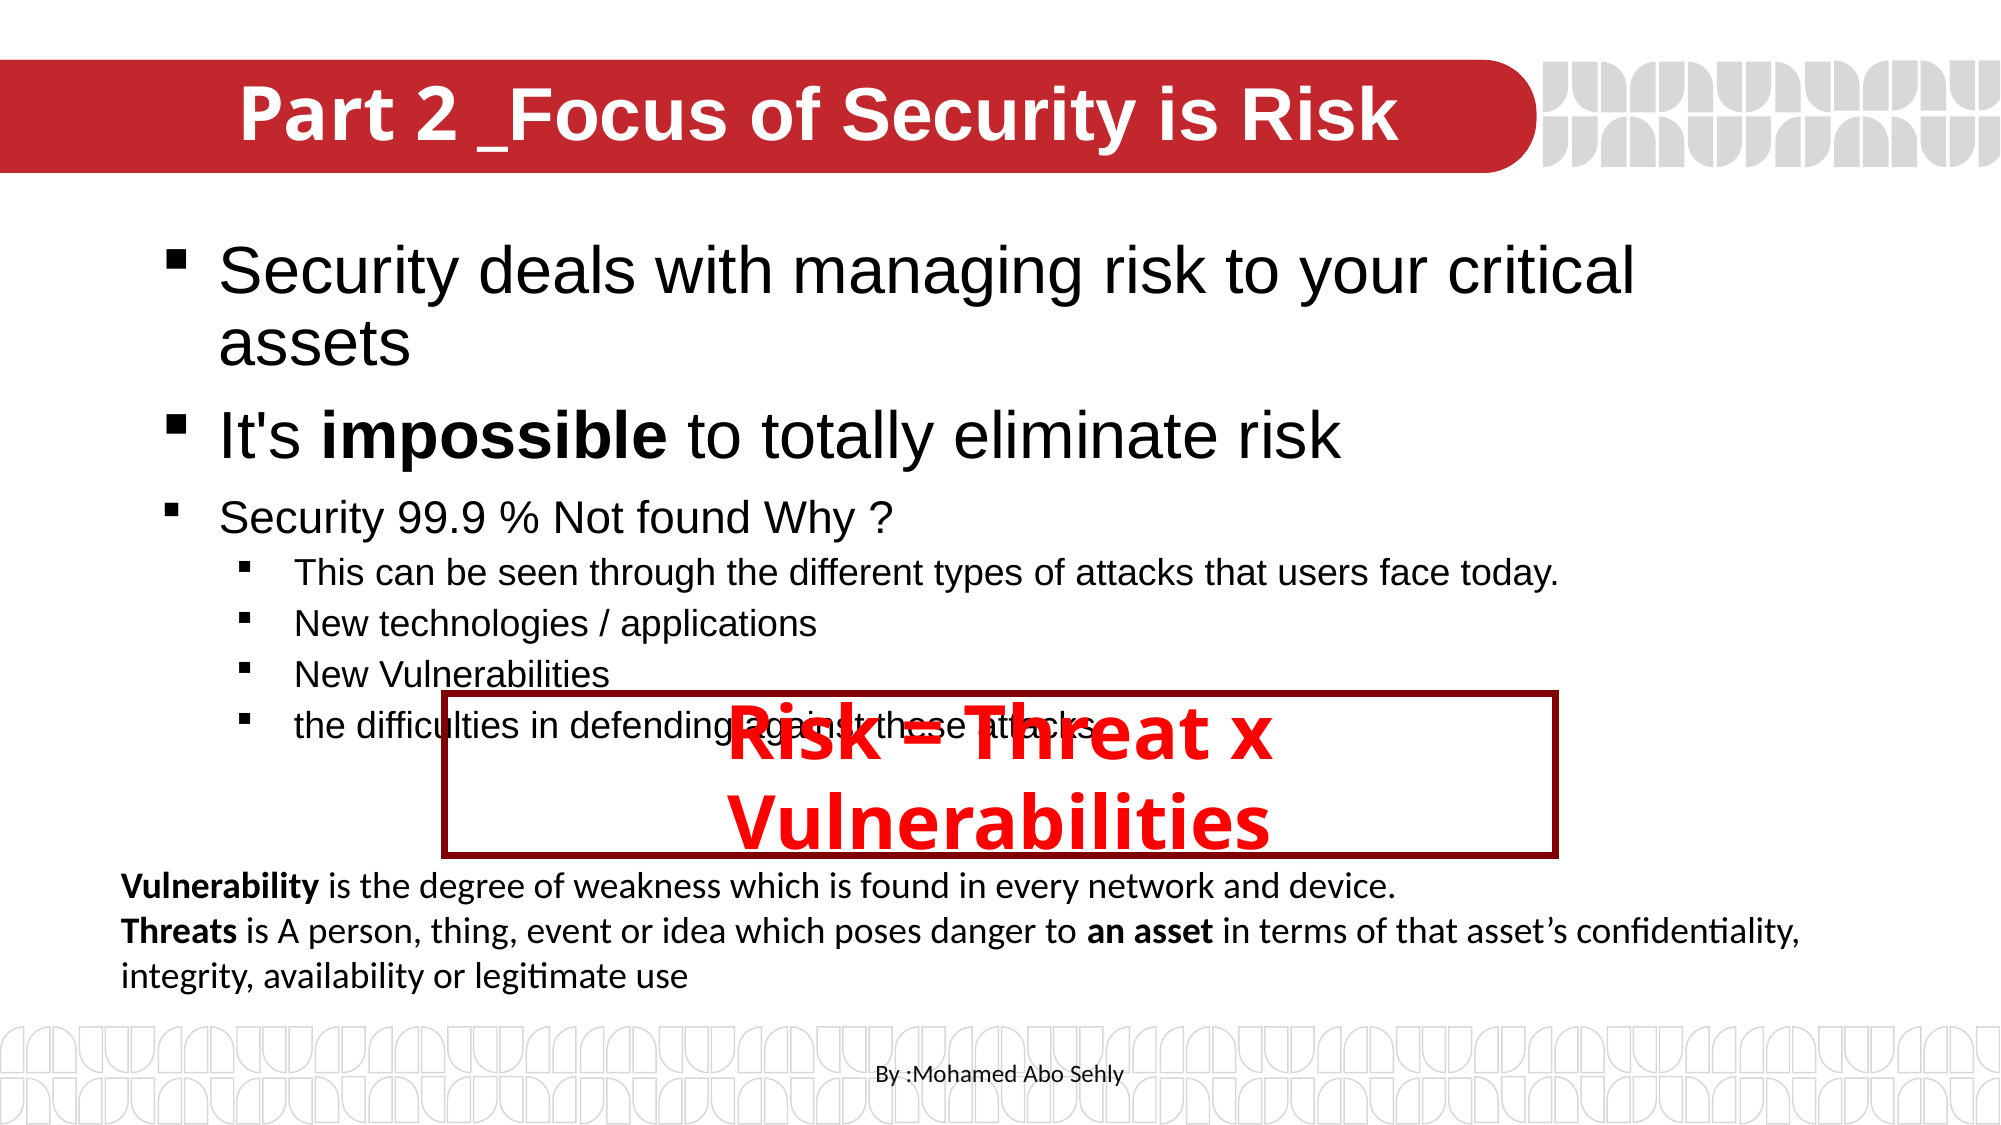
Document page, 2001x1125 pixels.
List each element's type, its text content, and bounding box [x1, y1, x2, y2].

slide_number [1412, 1042, 1863, 1103]
text_box Risk = Threat x Vulnerabilities [444, 692, 1556, 853]
text_box Vulnerability is the degree of weakness which is found in every network and device. Threats is A person, thing, event or idea which poses danger to an asset in terms of that asset’s confidentiality, integrity, availability or legitimate use [106, 853, 1850, 1004]
list Security deals with managing risk to your critical assets It's impossible to totally eliminate risk Security 99.9 % Not found Why ? This can be seen through the different types of attacks that users face today. New technologies / applications New Vulnerabilities the difficulties in defending against these attacks [137, 228, 1863, 1014]
title Part 2 _Focus of Security is Risk [130, 59, 1507, 173]
footer By :Mohamed Abo Sehly [662, 1042, 1338, 1103]
